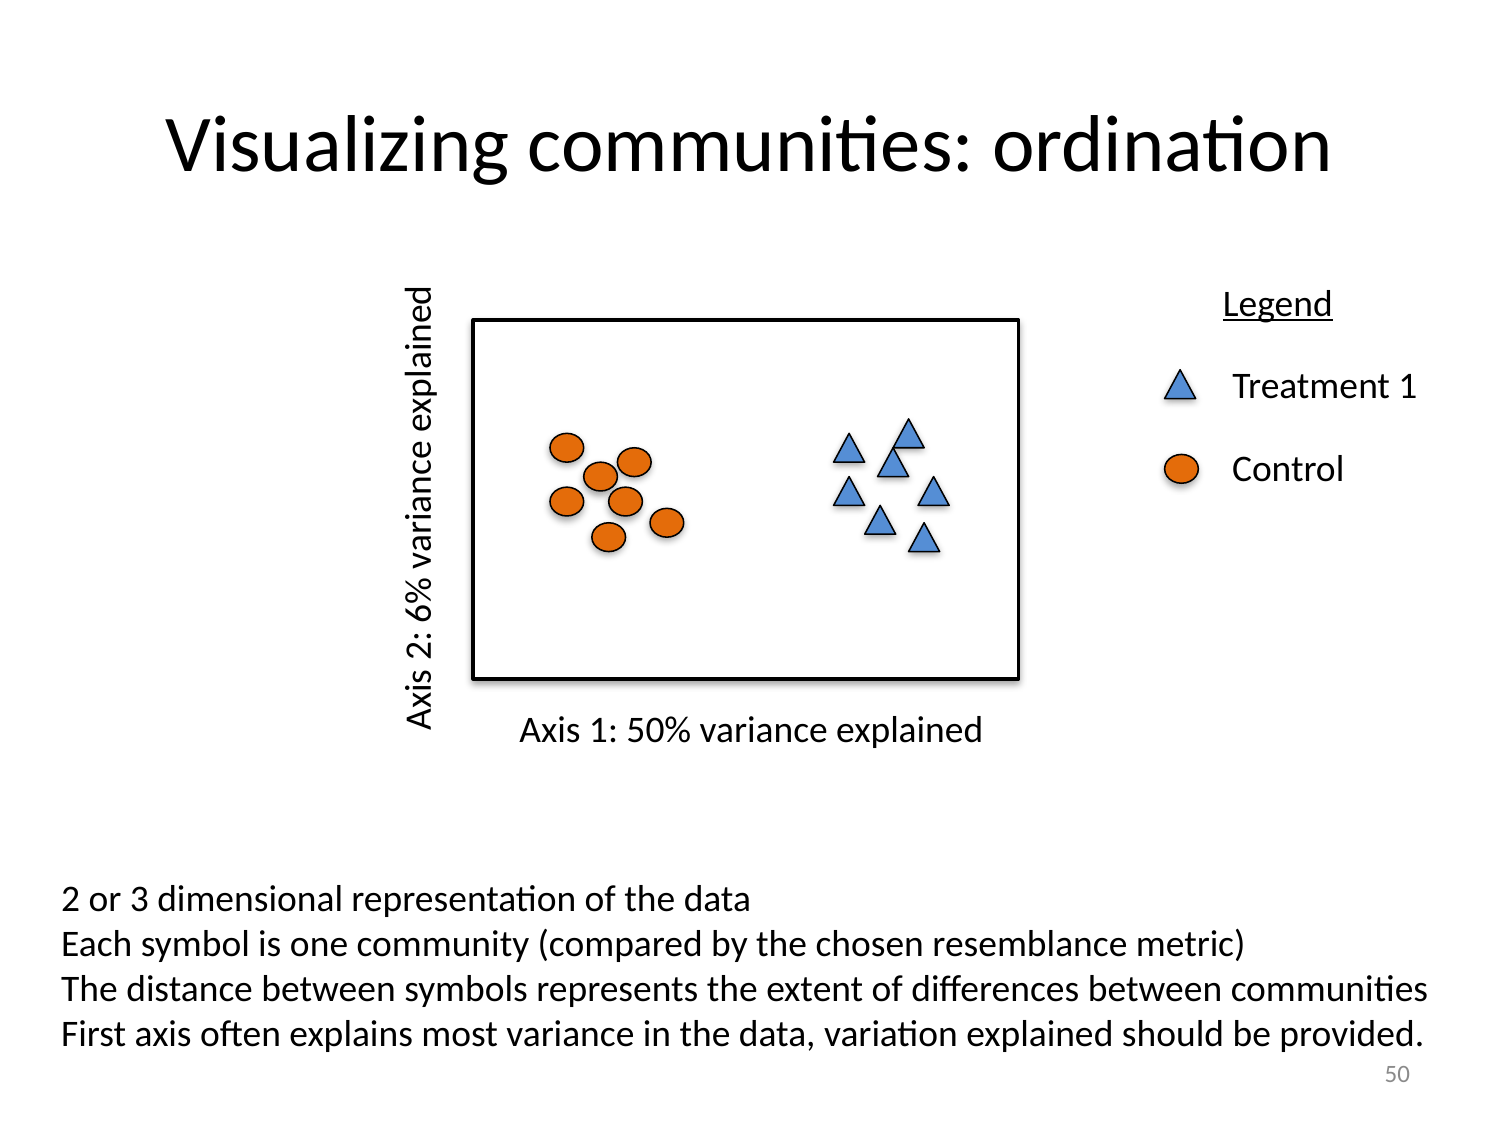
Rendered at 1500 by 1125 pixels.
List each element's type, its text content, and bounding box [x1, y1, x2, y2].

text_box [1164, 270, 1435, 498]
text_box Axis 1: 50% variance explained [504, 698, 999, 758]
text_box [473, 319, 1019, 680]
title Visualizing communities: ordination [75, 45, 1425, 233]
slide_number 50 [1074, 1042, 1425, 1103]
text_box Axis 2: 6% variance explained [385, 270, 446, 746]
text_box 2 or 3 dimensional representation of the data Each symbol is one community (compared by the chosen resemblance metric) The distance between symbols represents the extent of differences between communities First axis often explains most variance in the data, variation explained should be provided. [46, 866, 1454, 1107]
